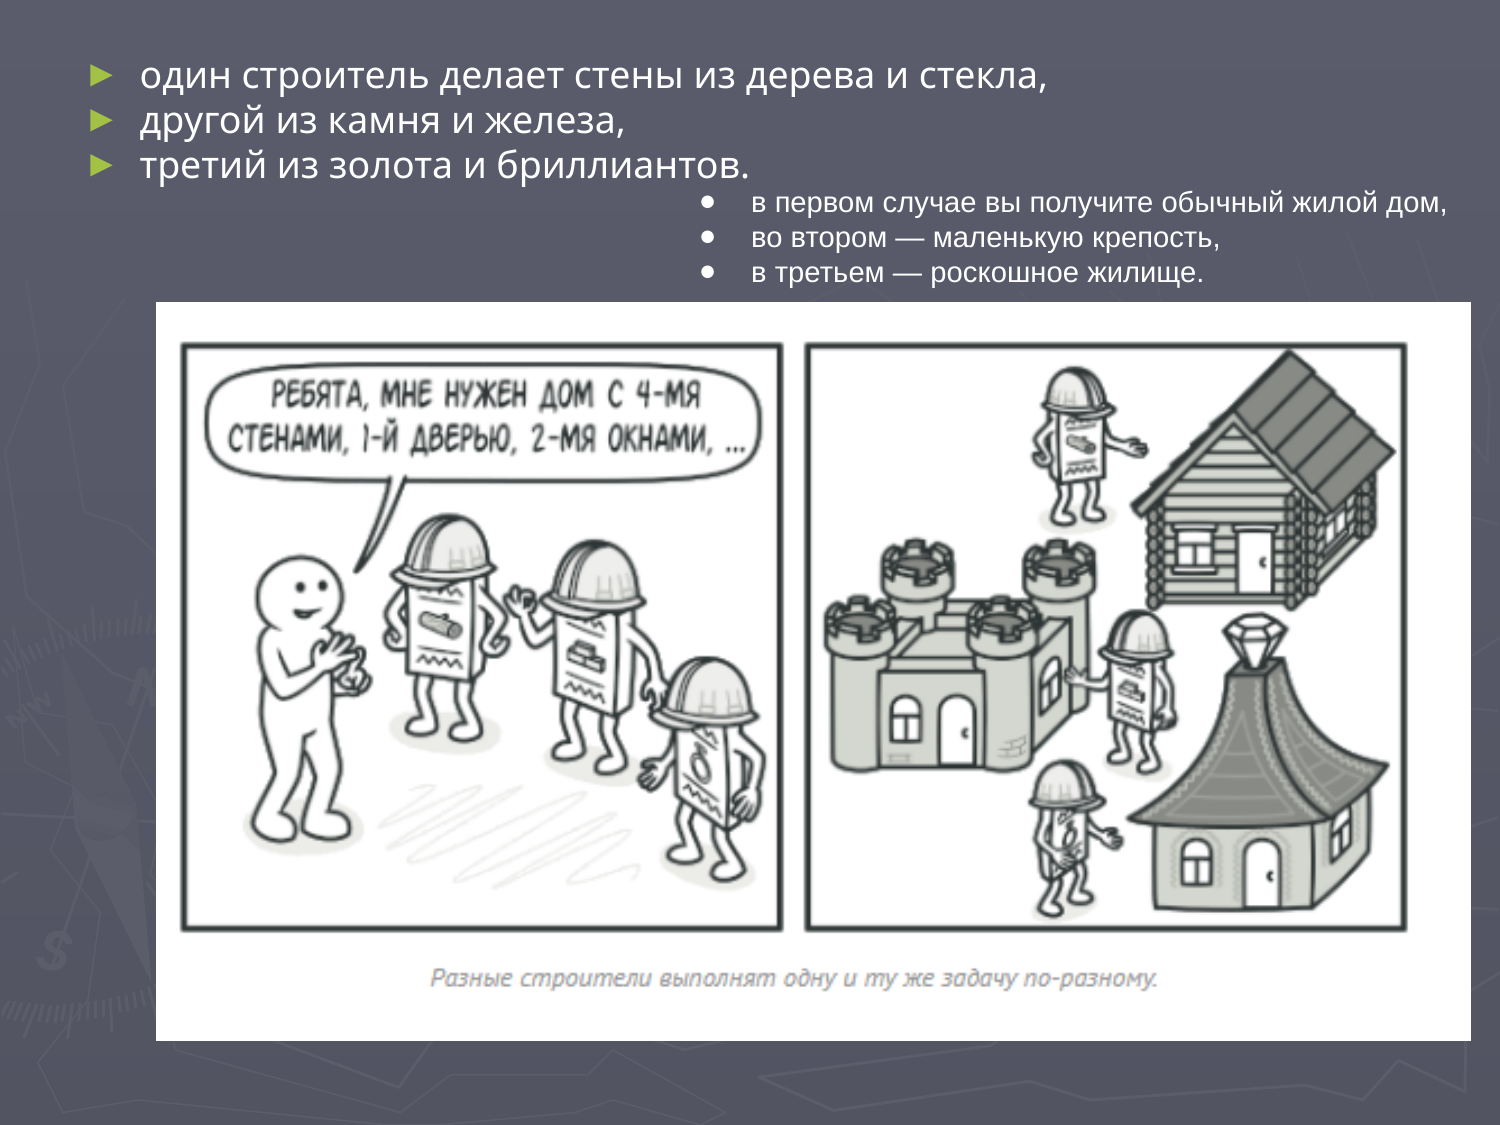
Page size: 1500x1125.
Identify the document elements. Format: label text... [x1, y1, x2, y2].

text_box в первом случае вы получите обычный жилой дом, во втором — маленькую крепость, в третьем — роскошное жилище. [661, 168, 1500, 303]
list один строитель делает стены из дерева и стекла, другой из камня и железа, третий из золота и бриллиантов. [49, 43, 1451, 273]
picture [155, 302, 1471, 1041]
